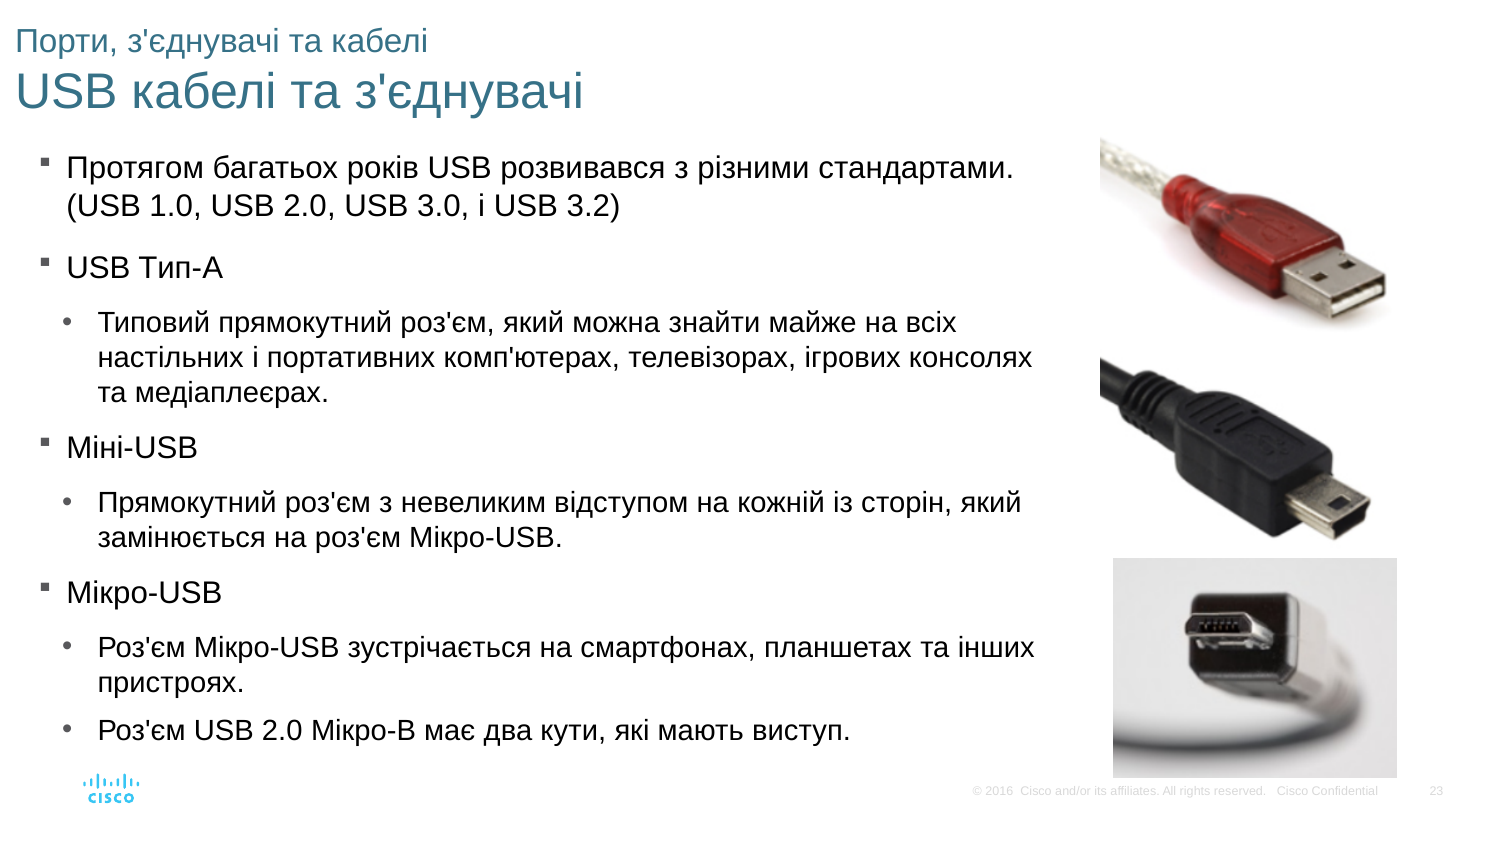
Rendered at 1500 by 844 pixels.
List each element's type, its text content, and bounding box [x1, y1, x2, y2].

picture [1099, 116, 1397, 778]
title Порти, з'єднувачі та кабелі USB кабелі та з'єднувачі [0, 6, 1500, 131]
list Протягом багатьох років USB розвивався з різними стандартами. (USB 1.0, USB 2.0, USB 3.0, і USB 3.2) USB Tип-A Типовий прямокутний роз'єм, який можна знайти майже на всіх настільних і портативних комп'ютерах, телевізорах, ігрових консолях та медіаплеєрах. Miнi-USB Прямокутний роз'єм з невеликим відступом на кожній із сторін, який замінюється на роз'єм Мікро-USB. Miкро-USB Роз'єм Miкро-USB зустрічається на смартфонах, планшетах та інших пристроях. Роз'єм USB 2.0 Miкро-B має два кути, які мають виступ. [23, 139, 1100, 760]
